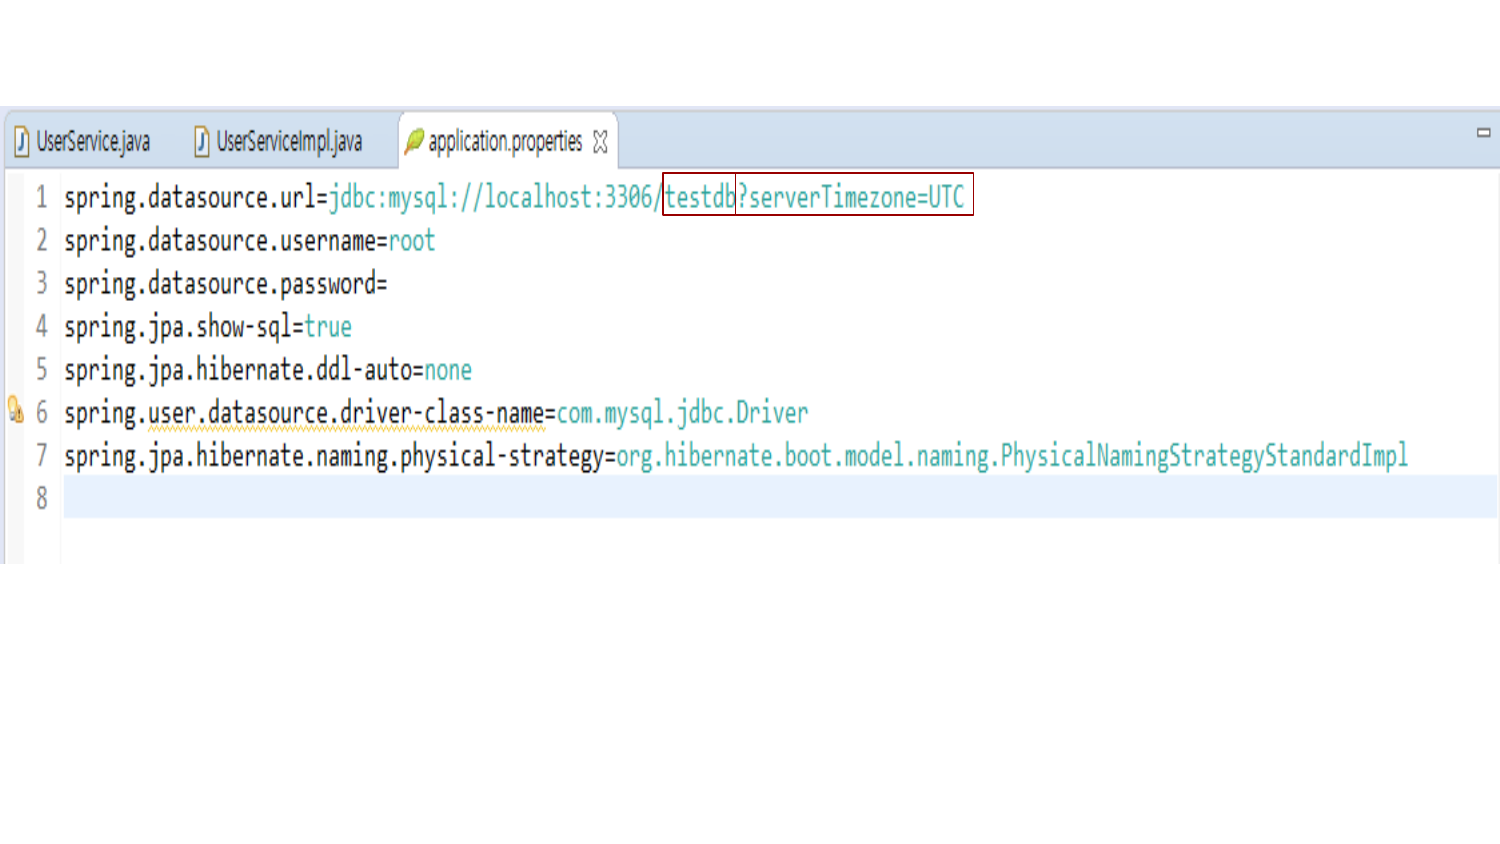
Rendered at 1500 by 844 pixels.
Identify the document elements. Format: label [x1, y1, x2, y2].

picture [0, 106, 1500, 565]
